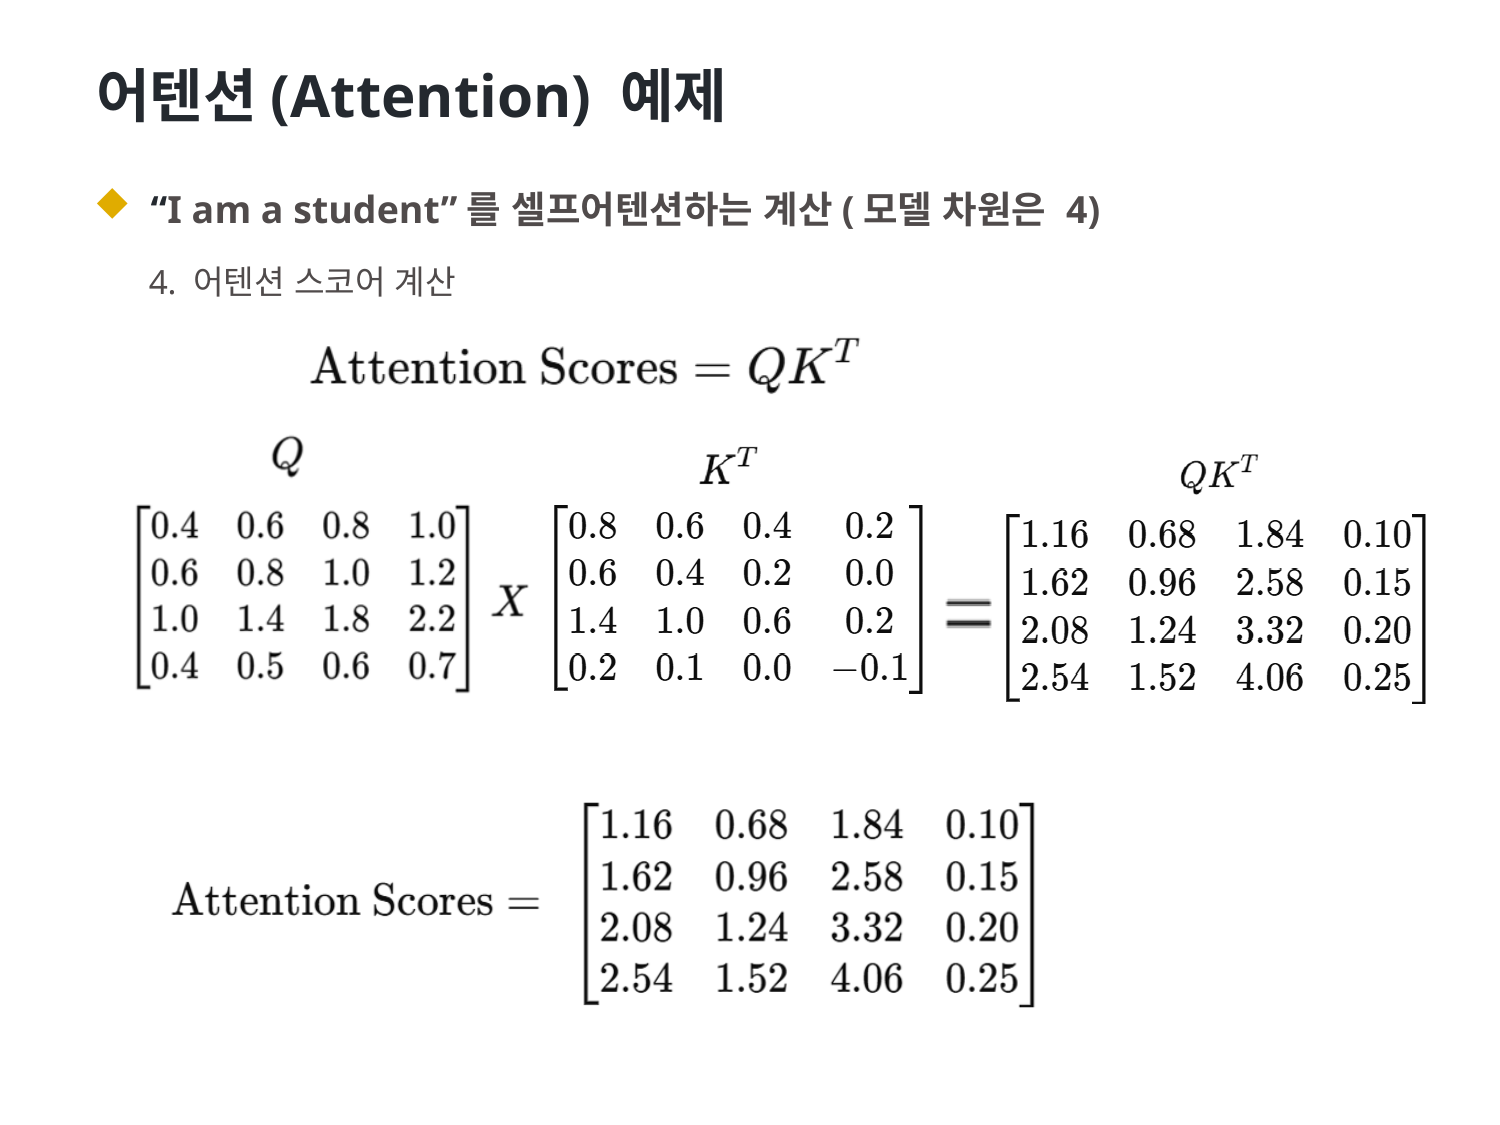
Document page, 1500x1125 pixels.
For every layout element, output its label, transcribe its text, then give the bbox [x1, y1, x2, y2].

picture [570, 793, 1042, 1016]
picture [158, 874, 557, 922]
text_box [116, 430, 1431, 710]
list “I am a student”를 셀프어텐션하는 계산(모델 차원은 4) 4. 어텐션 스코어 계산 [79, 156, 1450, 1102]
text_box 어텐션(Attention) 예제 [81, 52, 1412, 147]
picture [305, 323, 876, 403]
